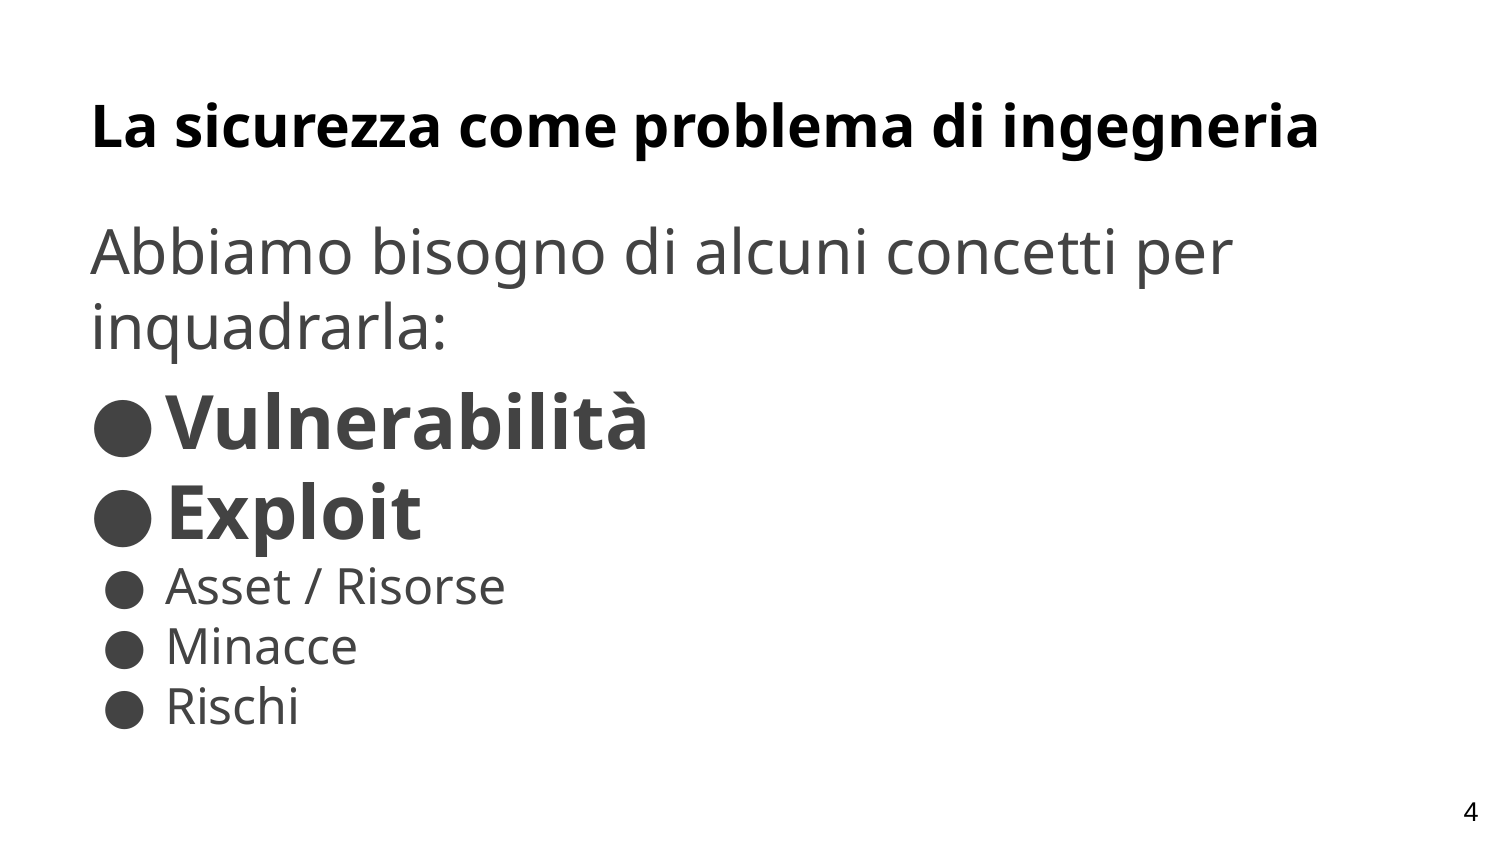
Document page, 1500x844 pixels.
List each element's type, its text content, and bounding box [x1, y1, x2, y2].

list Abbiamo bisogno di alcuni concetti per inquadrarla: Vulnerabilità Exploit Asset / Risorse Minacce Rischi [75, 196, 1425, 808]
title La sicurezza come problema di ingegneria [75, 57, 1425, 175]
slide_number ‹#› [1403, 779, 1494, 844]
